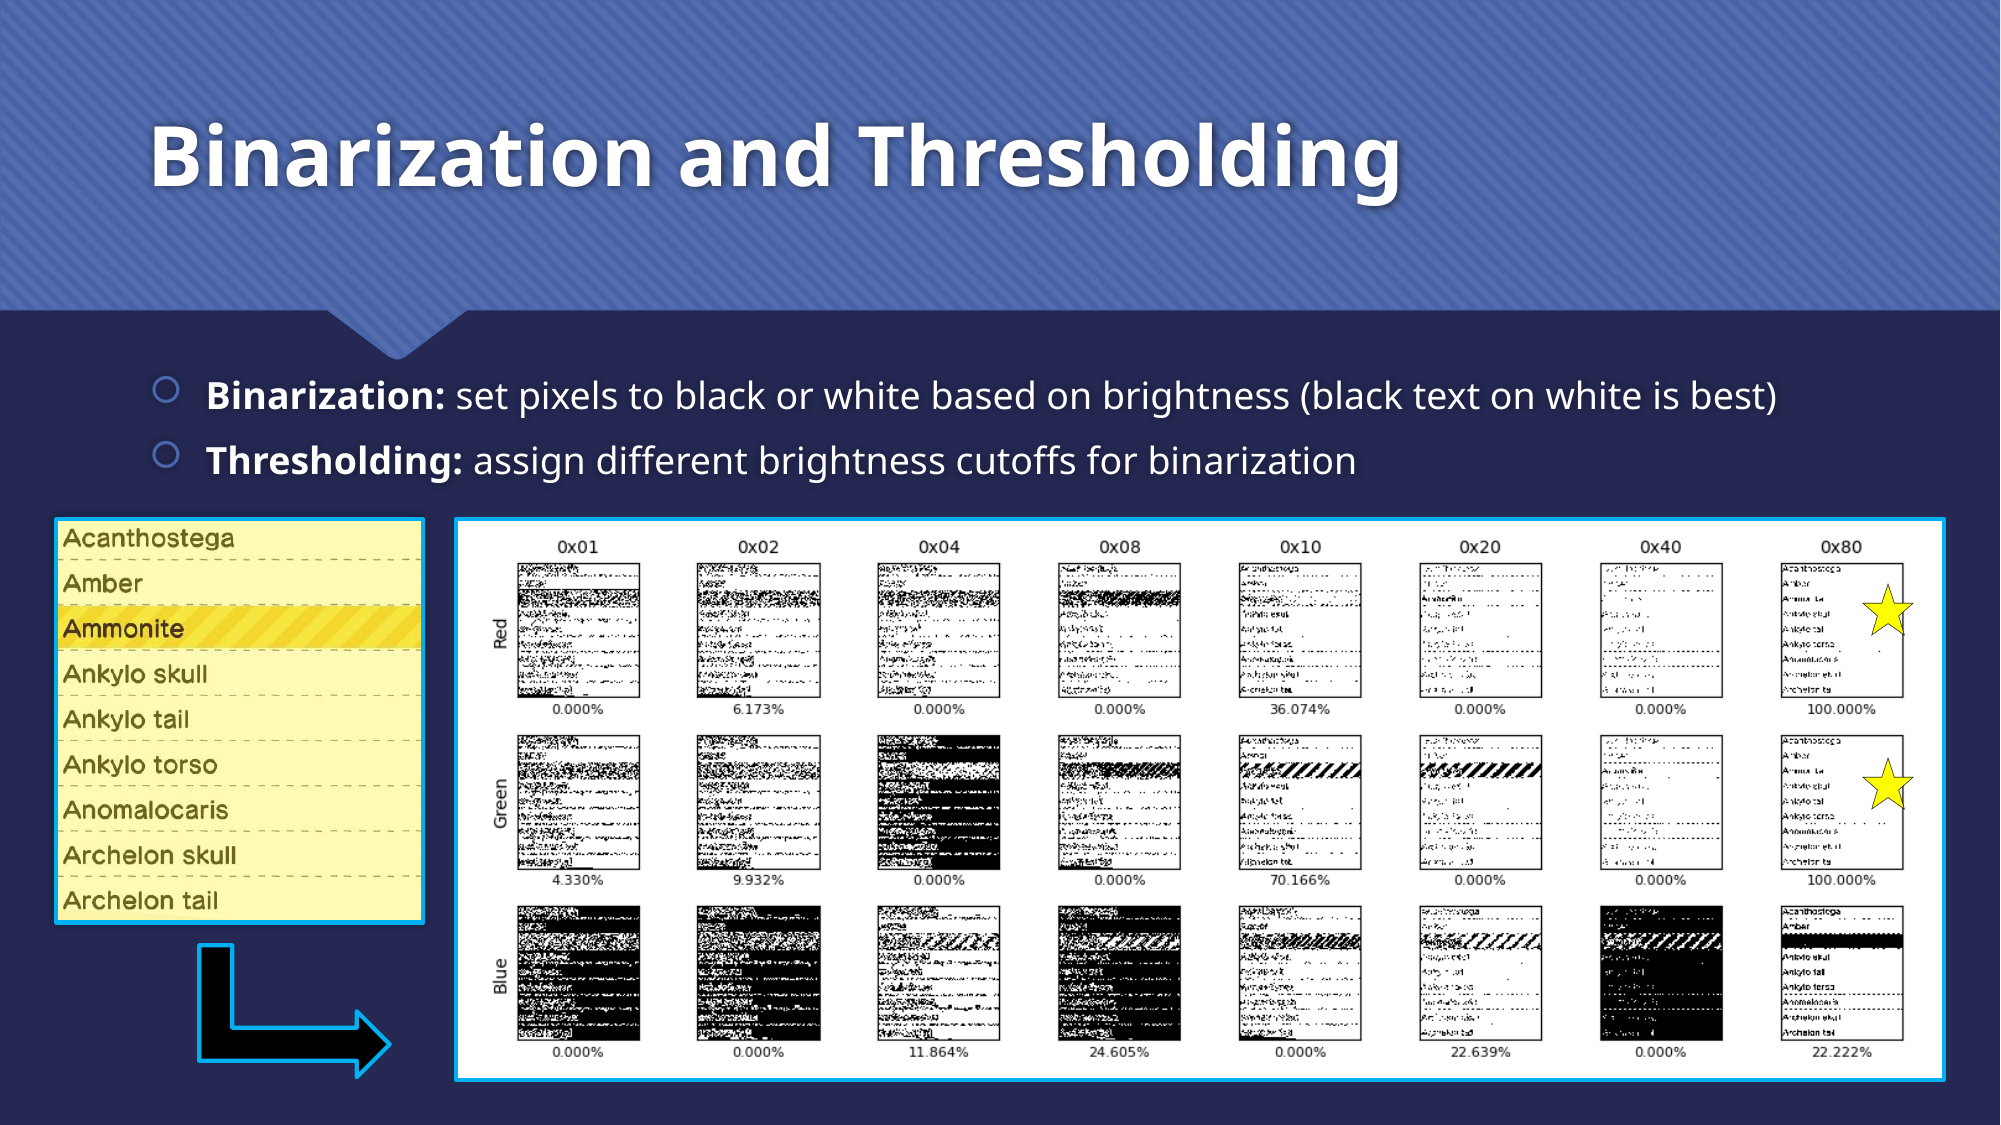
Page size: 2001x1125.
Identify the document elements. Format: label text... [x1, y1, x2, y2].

title Binarization and Thresholding [132, 73, 1868, 233]
text_box [197, 943, 391, 1079]
picture [459, 522, 1941, 1077]
list Binarization: set pixels to black or white based on brightness (black text on white is best) Thresholding: assign different brightness cutoffs for binarization [134, 364, 1825, 962]
picture [59, 522, 420, 919]
